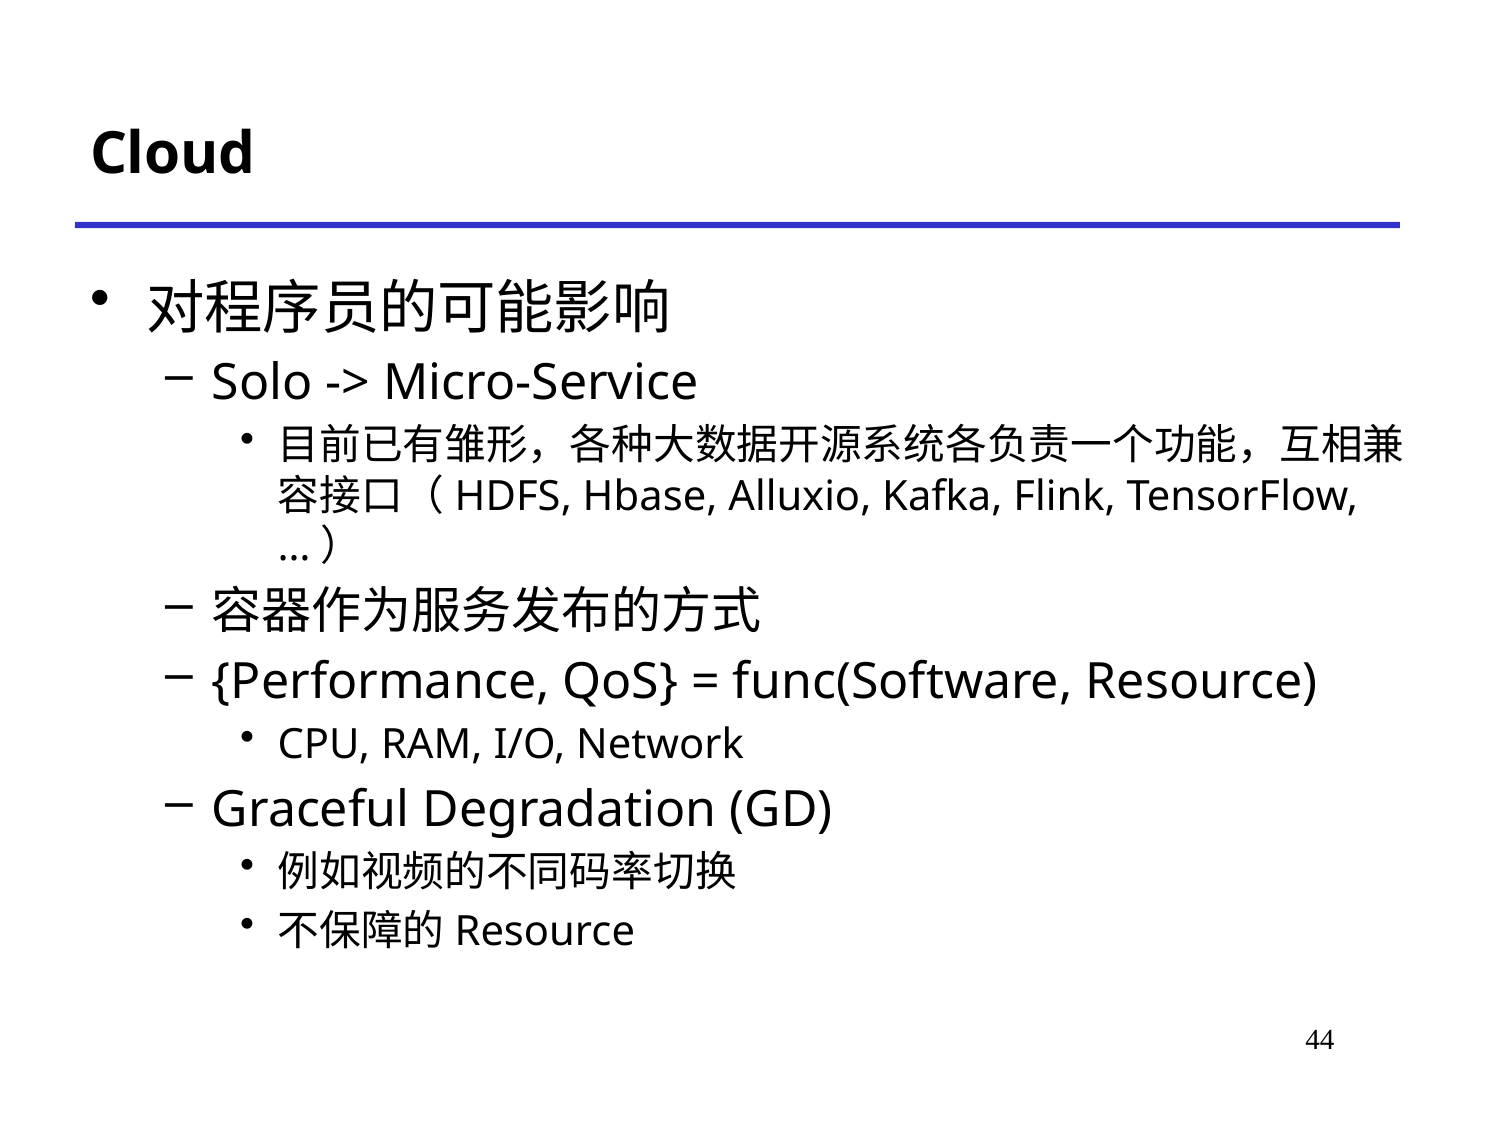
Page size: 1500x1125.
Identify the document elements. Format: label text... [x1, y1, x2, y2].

slide_number 44 [1137, 1012, 1351, 1088]
list 对程序员的可能影响 Solo -> Micro-Service 目前已有雏形，各种大数据开源系统各负责一个功能，互相兼容接口（HDFS, Hbase, Alluxio, Kafka, Flink, TensorFlow, …） 容器作为服务发布的方式 {Performance, QoS} = func(Software, Resource) CPU, RAM, I/O, Network Graceful Degradation (GD) 例如视频的不同码率切换 不保障的Resource [75, 262, 1438, 988]
title Cloud [75, 75, 1400, 225]
